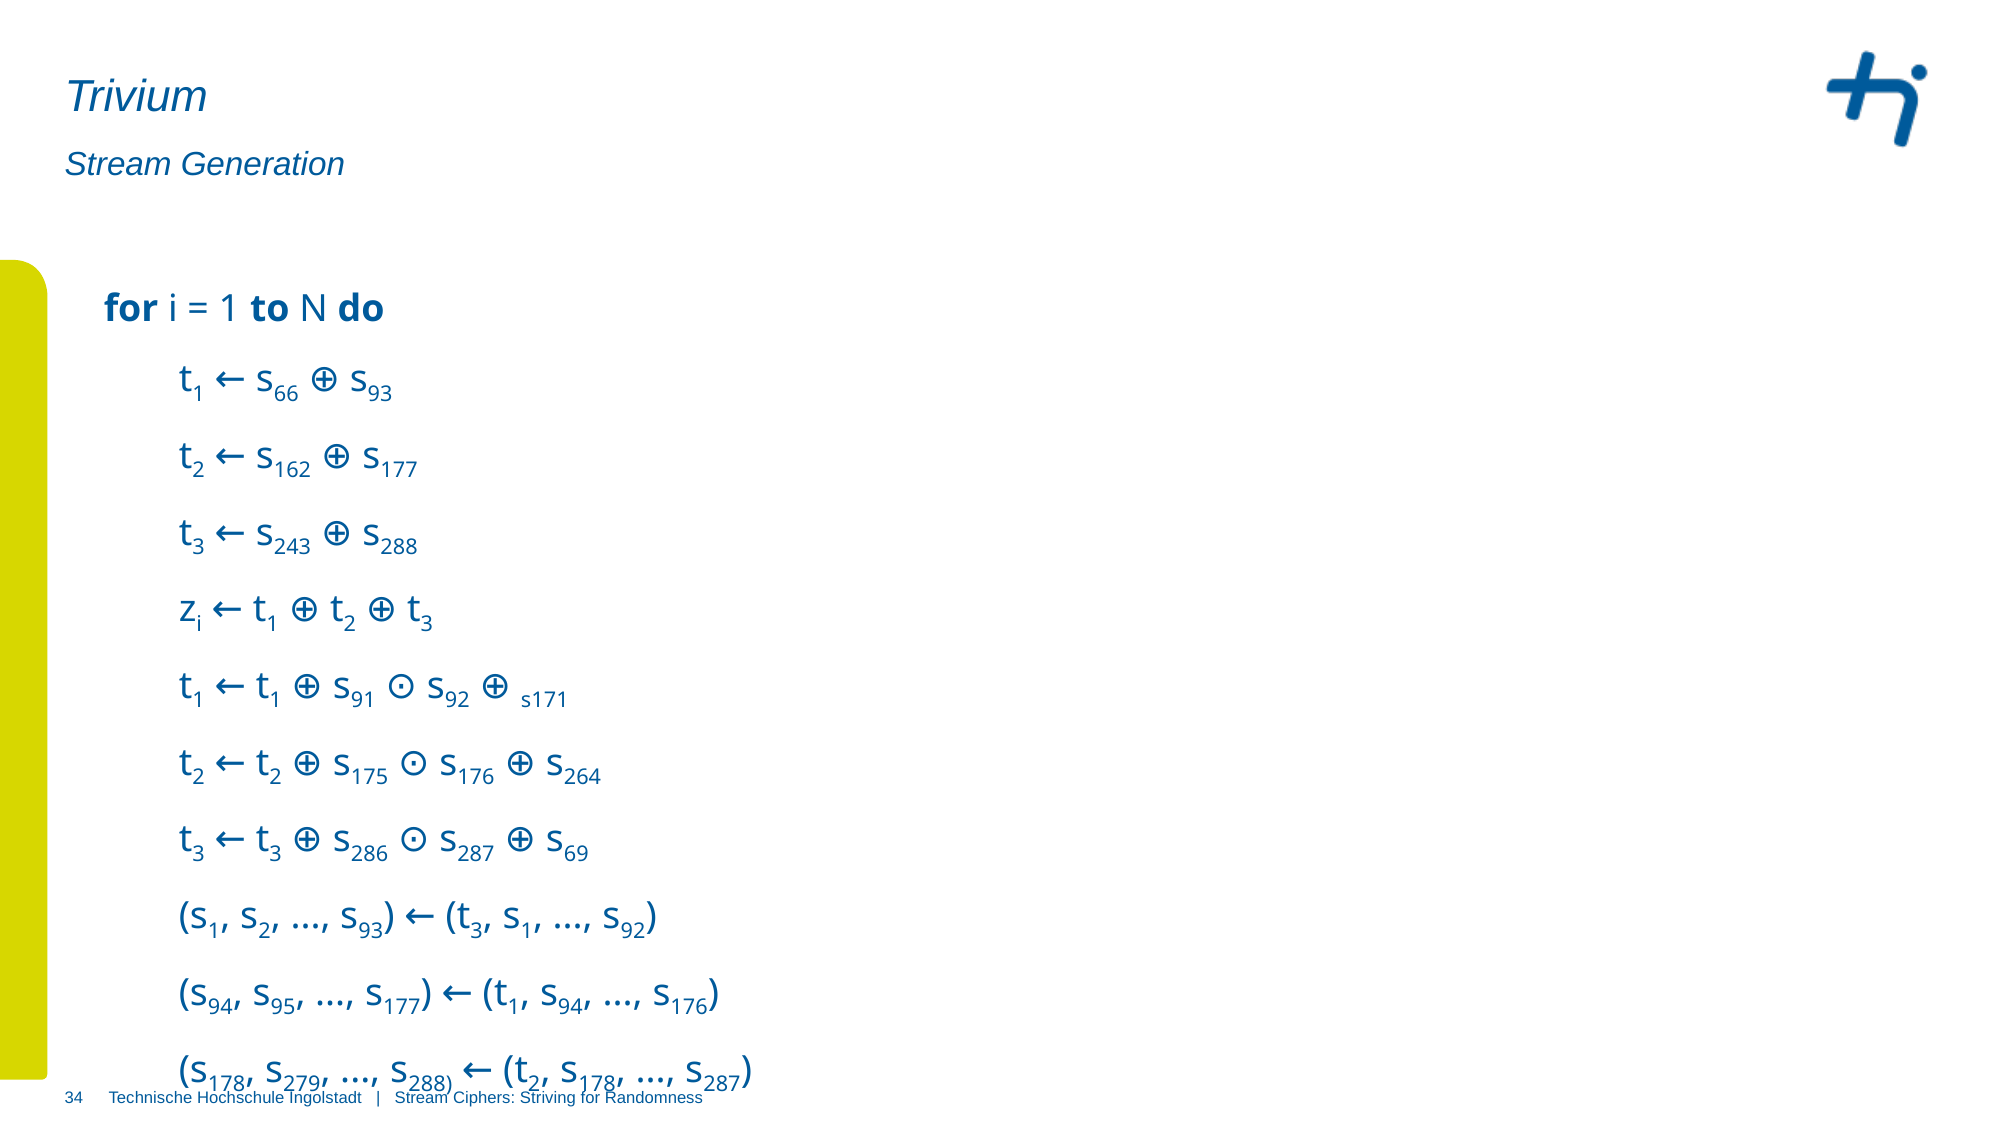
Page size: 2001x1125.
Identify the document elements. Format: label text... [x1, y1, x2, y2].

subtitle Stream Generation [64, 122, 1665, 179]
title Trivium [64, 66, 1665, 121]
list for i = 1 to N do t1 ← s66 ⊕ s93 t2 ← s162 ⊕ s177 t3 ← s243 ⊕ s288 zi ← t1 ⊕ t2 ⊕ t3 t1 ← t1 ⊕ s91 ⊙ s92 ⊕ s171 t2 ← t2 ⊕ s175 ⊙ s176 ⊕ s264 t3 ← t3 ⊕ s286 ⊙ s287 ⊕ s69 (s1, s2, ..., s93) ← (t3, s1, ..., s92) (s94, s95, ..., s177) ← (t1, s94, ..., s176) (s178, s279, ..., s288) ← (t2, s178, ..., s287) end for [103, 261, 1919, 1069]
slide_number 34 [64, 1087, 107, 1122]
